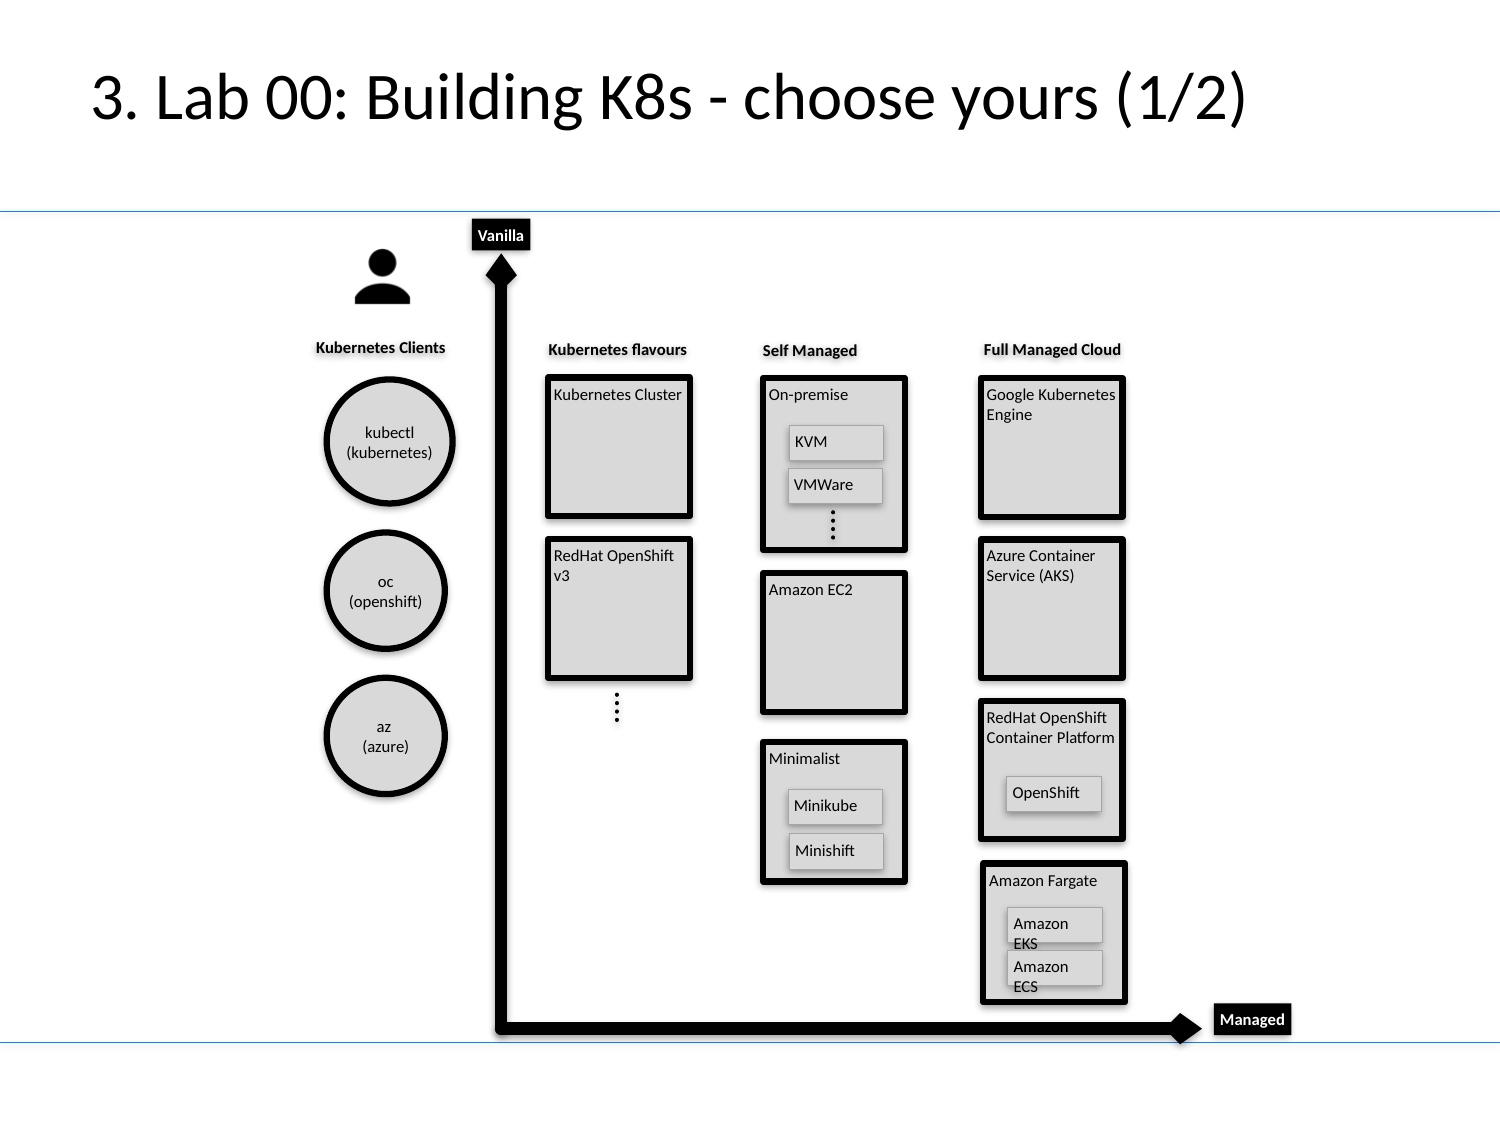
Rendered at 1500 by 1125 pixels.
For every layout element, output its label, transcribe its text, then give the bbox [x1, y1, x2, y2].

text_box Minikube [787, 788, 883, 825]
title 3. Lab 00: Building K8s - choose yours (1/2) [75, 45, 1425, 160]
text_box RedHat OpenShift v3 [547, 538, 691, 679]
text_box Managed [1213, 1003, 1292, 1036]
text_box Minishift [788, 833, 884, 870]
text_box Kubernetes Clients [309, 330, 453, 364]
text_box VMWare [787, 467, 883, 504]
text_box Amazon Fargate [983, 863, 1126, 1003]
text_box Azure Container Service (AKS) [980, 539, 1123, 679]
text_box az (azure) [325, 677, 446, 795]
text_box Kubernetes Cluster [547, 377, 691, 517]
text_box oc (openshift) [325, 531, 446, 650]
text_box Amazon EC2 [762, 573, 905, 713]
text_box Amazon EKS [1007, 906, 1103, 943]
text_box OpenShift [1006, 775, 1102, 812]
text_box RedHat OpenShift Container Platform [980, 700, 1123, 840]
text_box Google Kubernetes Engine [980, 377, 1123, 518]
text_box On-premise [762, 377, 905, 551]
text_box KVM [788, 424, 884, 461]
text_box kubectl (kubernetes) [325, 378, 454, 505]
text_box Self Managed [756, 333, 865, 366]
text_box Kubernetes flavours [542, 332, 694, 365]
text_box Minimalist [762, 741, 905, 882]
text_box Full Managed Cloud [977, 332, 1128, 365]
text_box Amazon ECS [1007, 949, 1103, 986]
text_box Vanilla [471, 218, 531, 251]
picture [351, 246, 412, 306]
